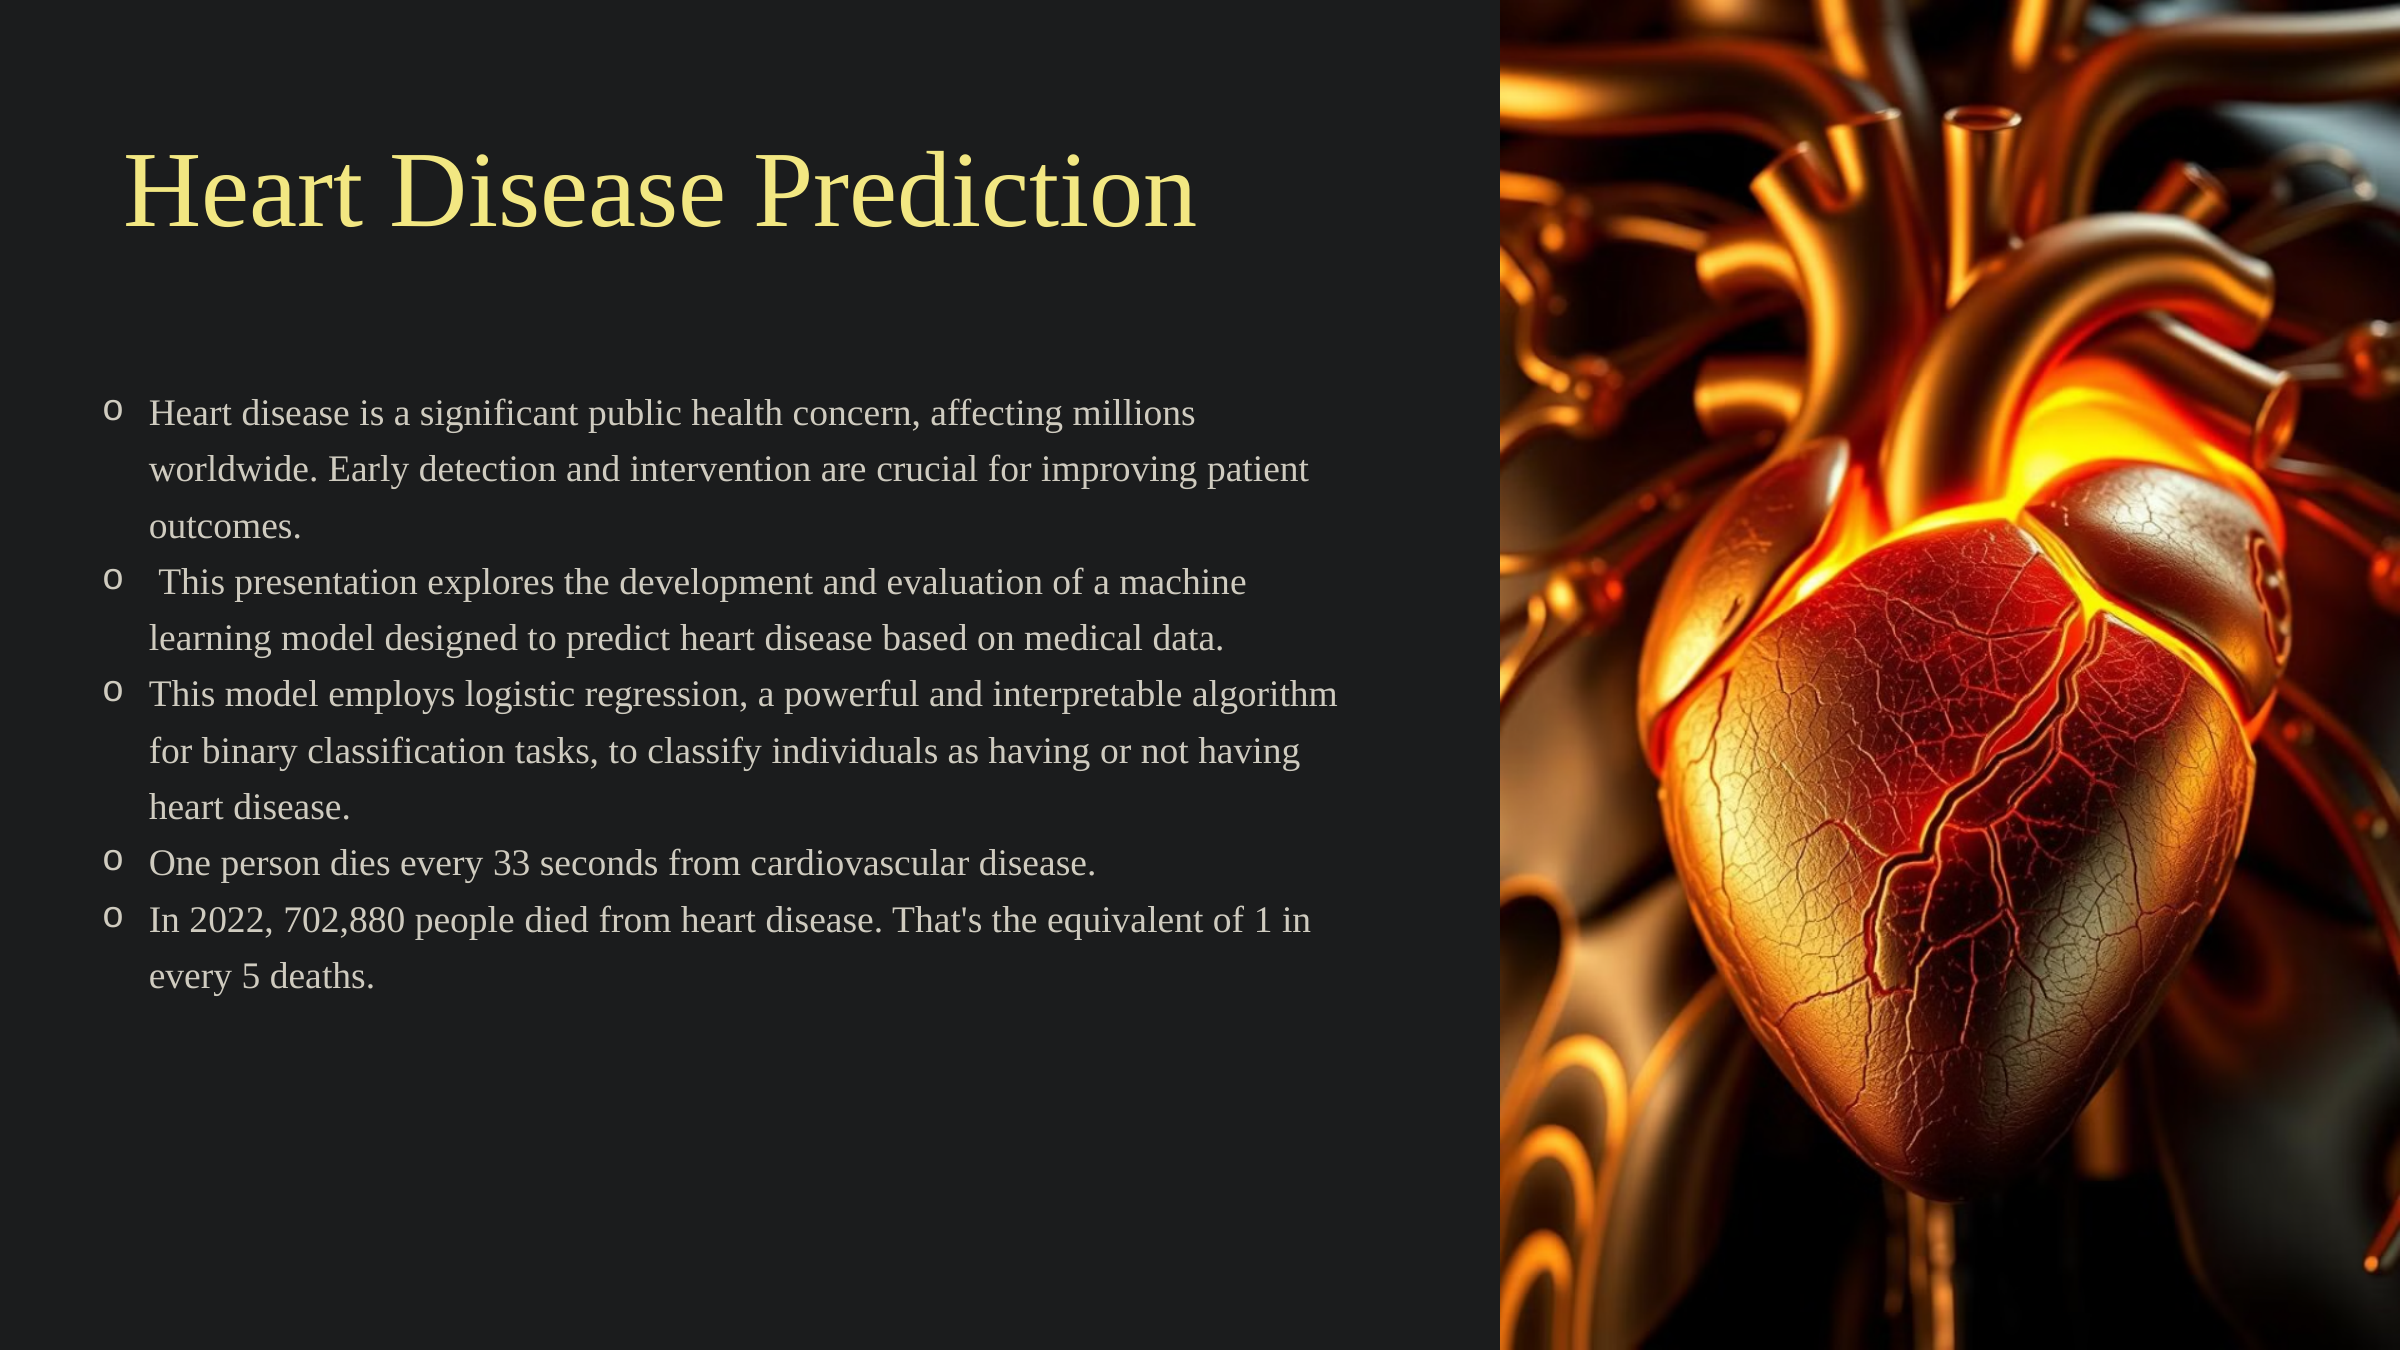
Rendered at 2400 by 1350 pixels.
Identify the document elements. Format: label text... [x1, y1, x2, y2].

text_box Heart disease is a significant public health concern, affecting millions worldwide. Early detection and intervention are crucial for improving patient outcomes. This presentation explores the development and evaluation of a machine learning model designed to predict heart disease based on medical data. This model employs logistic regression, a powerful and interpretable algorithm for binary classification tasks, to classify individuals as having or not having heart disease. One person dies every 33 seconds from cardiovascular disease. In 2022, 702,880 people died from heart disease. That's the equivalent of 1 in every 5 deaths. [101, 376, 1356, 1120]
picture [1499, 0, 2400, 1350]
text_box Heart Disease Prediction [123, 97, 1377, 343]
